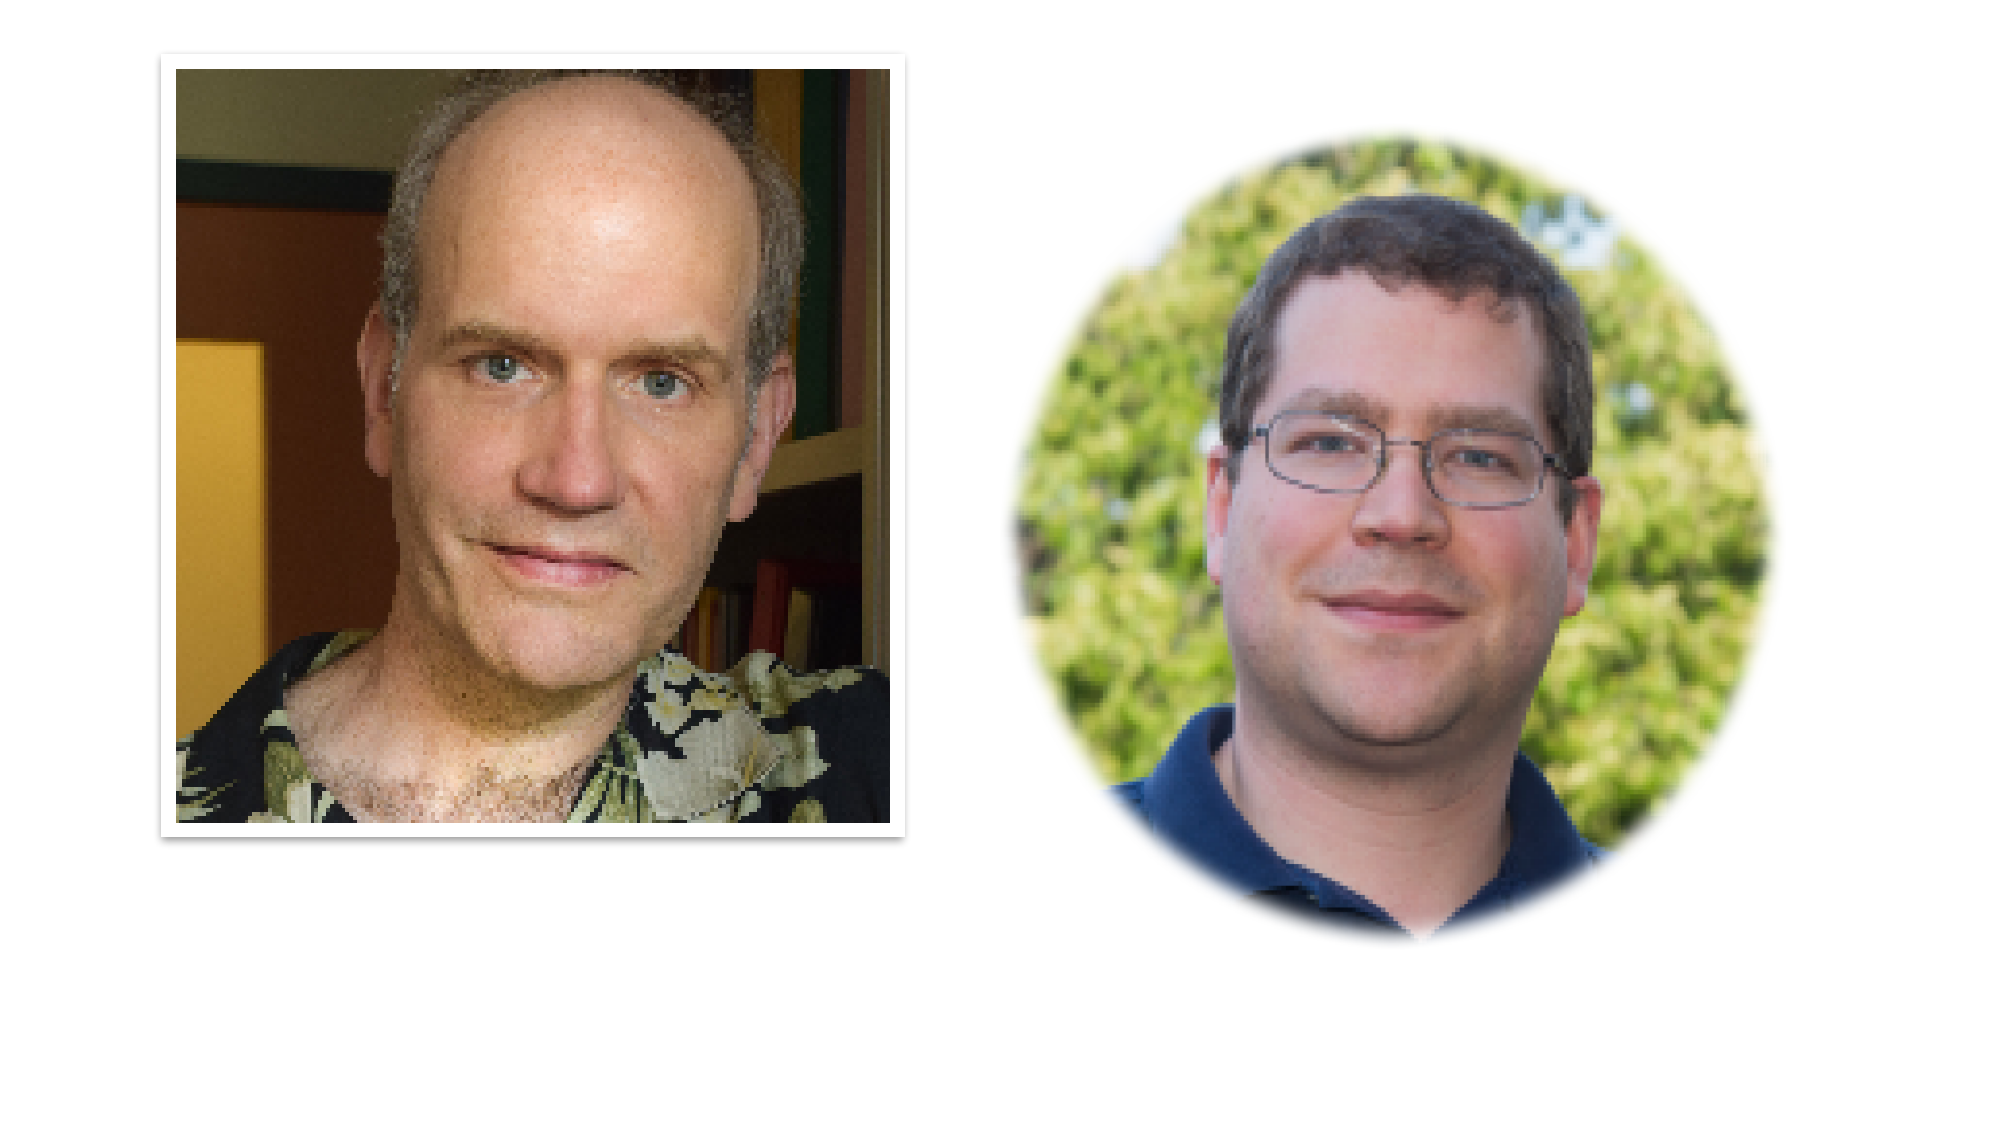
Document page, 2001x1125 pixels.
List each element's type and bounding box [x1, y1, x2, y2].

picture [175, 68, 891, 824]
picture [999, 121, 1788, 951]
